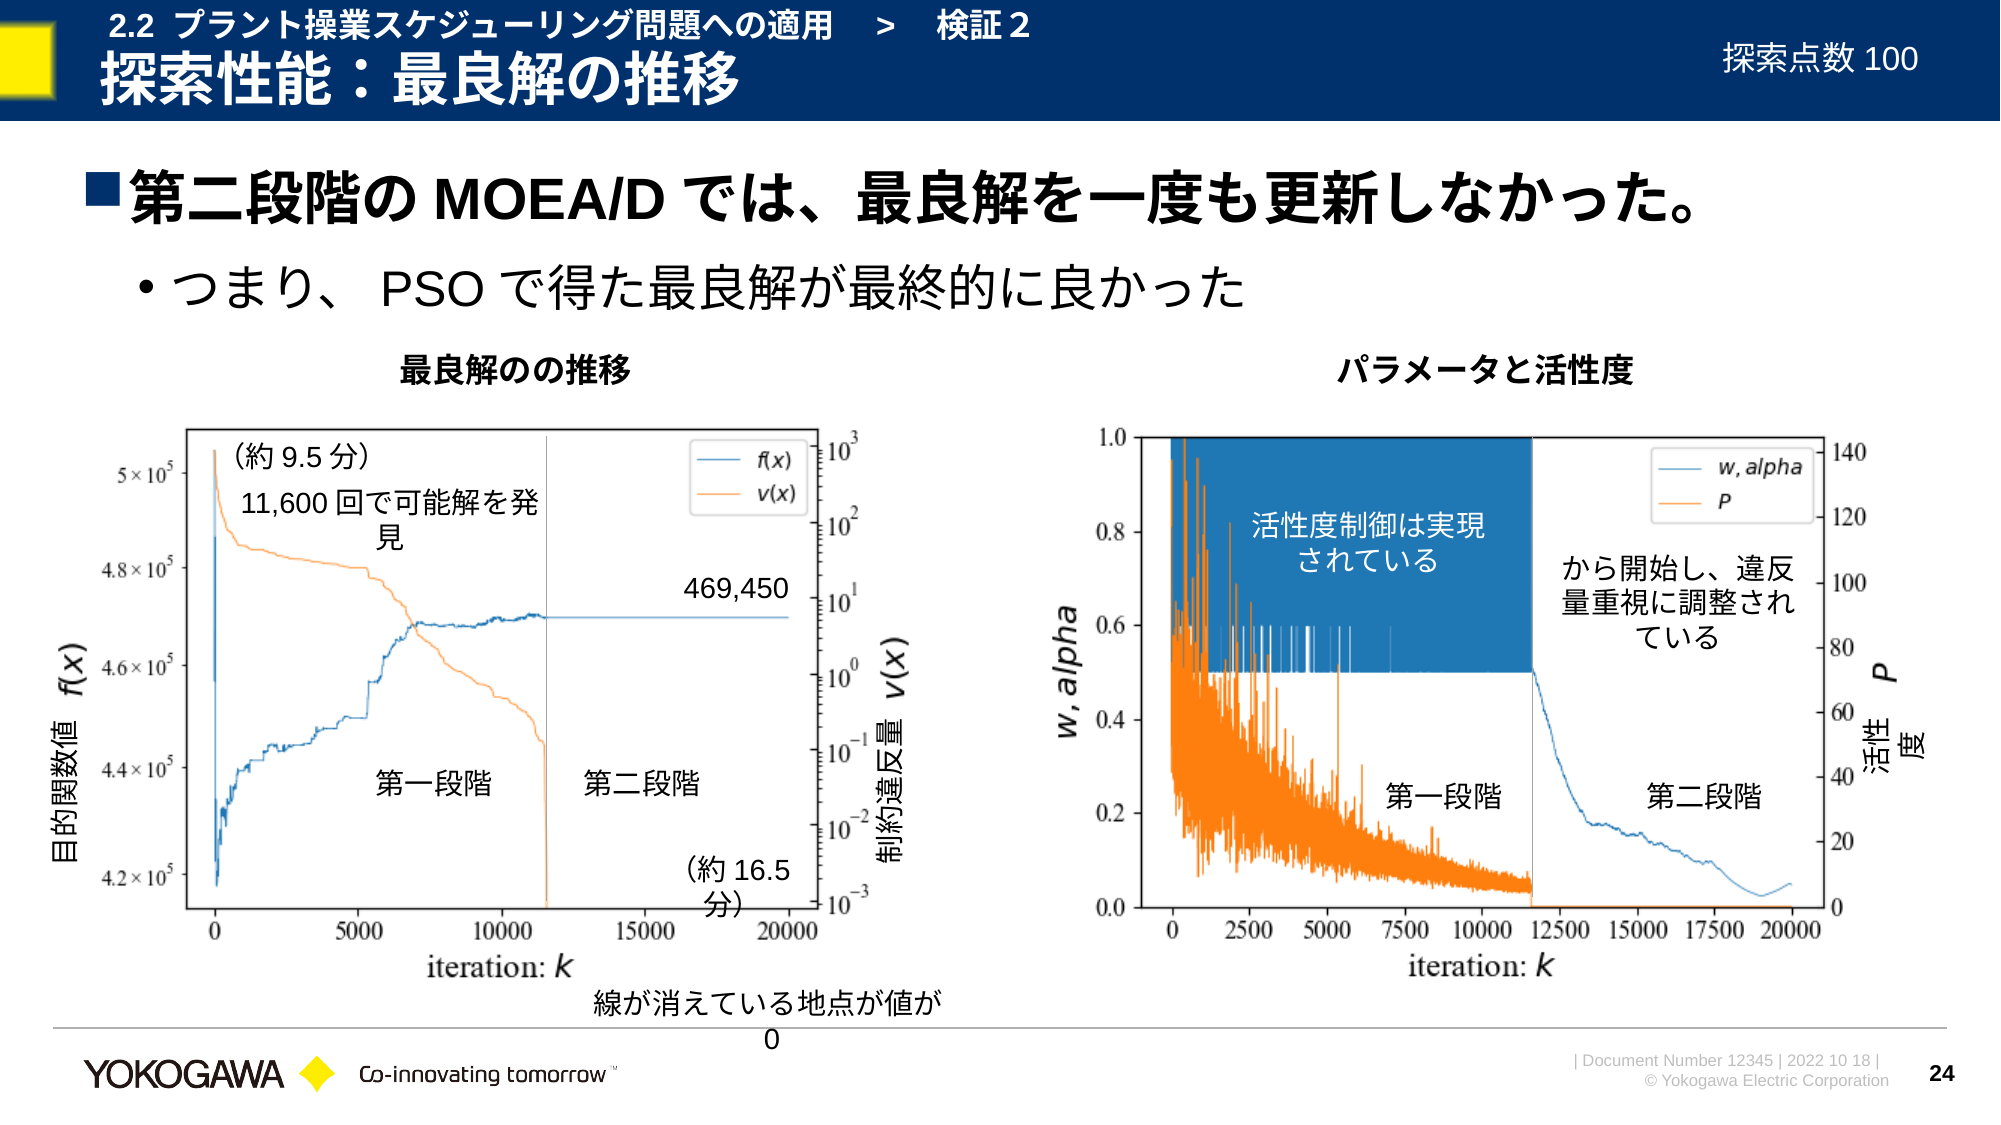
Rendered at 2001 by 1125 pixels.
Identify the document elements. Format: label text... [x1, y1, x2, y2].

slide_number 24 [1904, 1042, 1970, 1103]
picture [0, 6, 69, 115]
text_box 探索点数100 [1704, 30, 1937, 85]
text_box 線が消えている地点が値が0 [576, 978, 968, 1063]
text_box 2.2 プラント操業スケジューリング問題への適用 > 検証２ [93, 0, 1399, 52]
text_box 第二段階のMOEA/Dでは、最良解を一度も更新しなかった。 つまり、PSOで得た最良解が最終的に良かった [66, 161, 1905, 301]
title 探索性能：最良解の推移 [84, 39, 1955, 125]
picture [83, 1055, 617, 1093]
picture [42, 414, 927, 1000]
text_box 目的関数値 [38, 689, 42, 897]
picture [1036, 413, 1921, 999]
